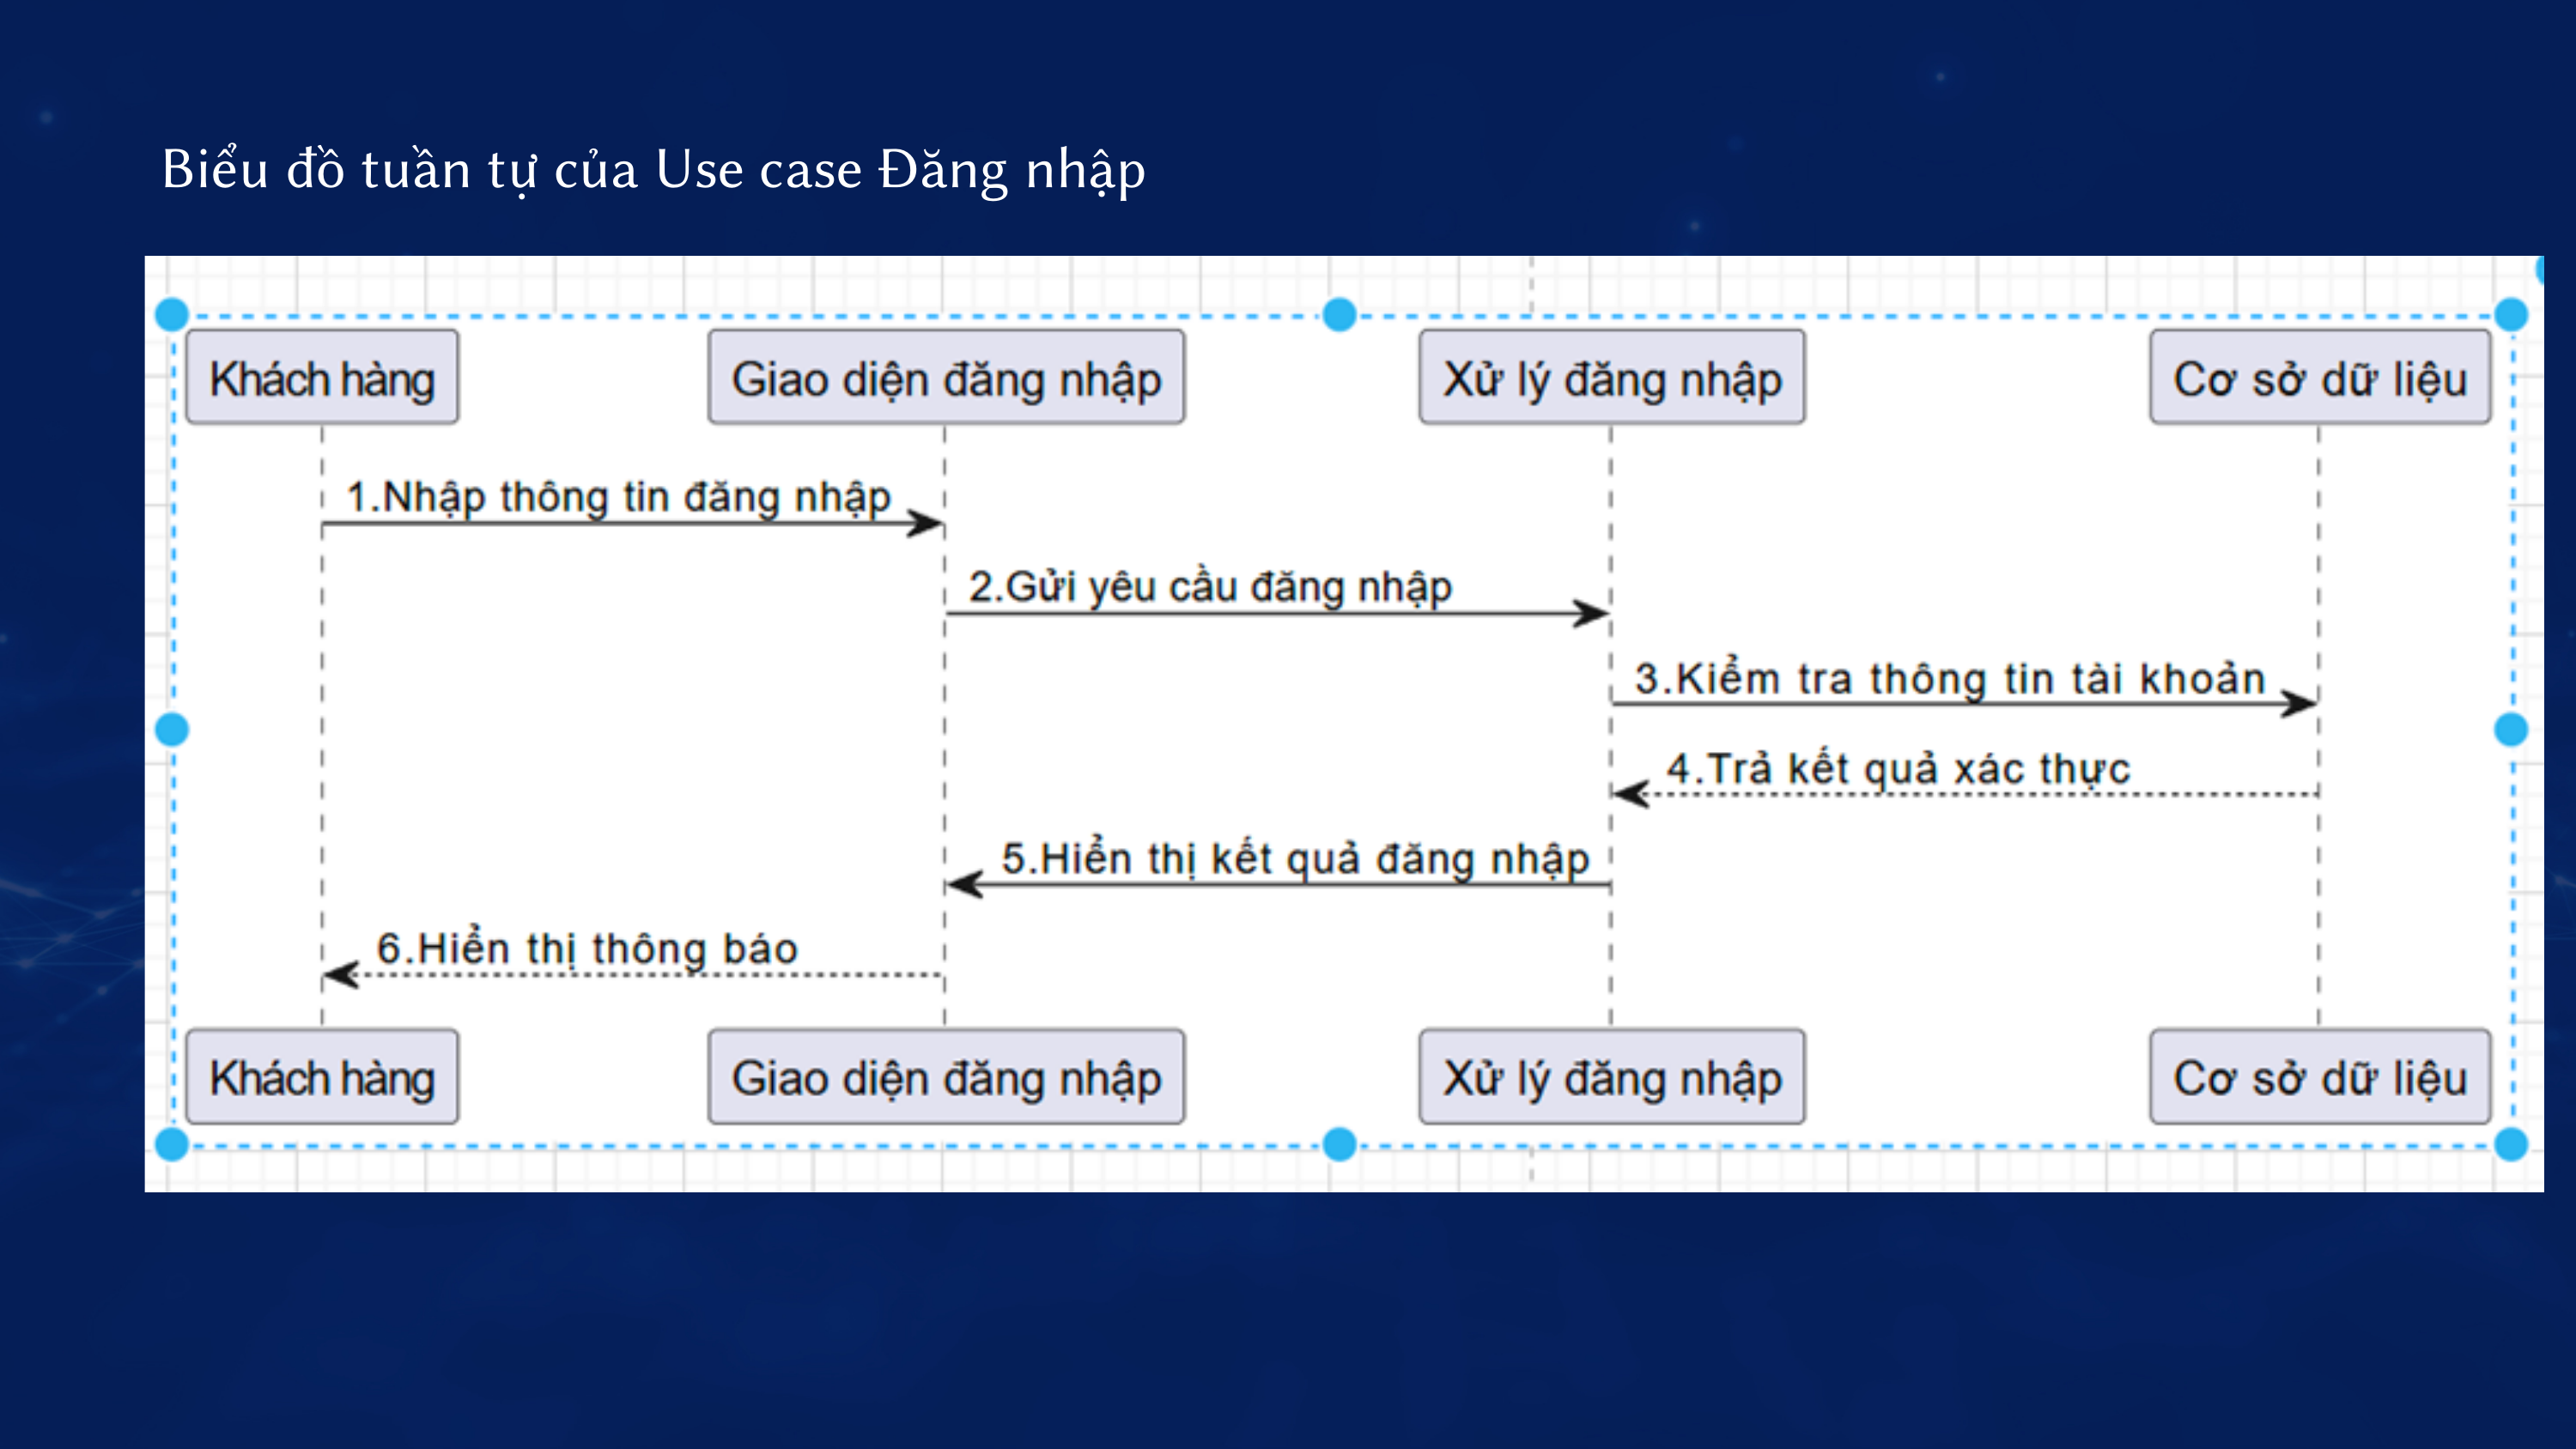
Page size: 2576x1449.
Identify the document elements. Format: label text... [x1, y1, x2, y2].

text_box [0, 0, 2576, 1449]
text_box Biểu đồ tuần tự của Use case Đăng nhập [160, 117, 1218, 200]
text_box [144, 256, 2544, 1192]
